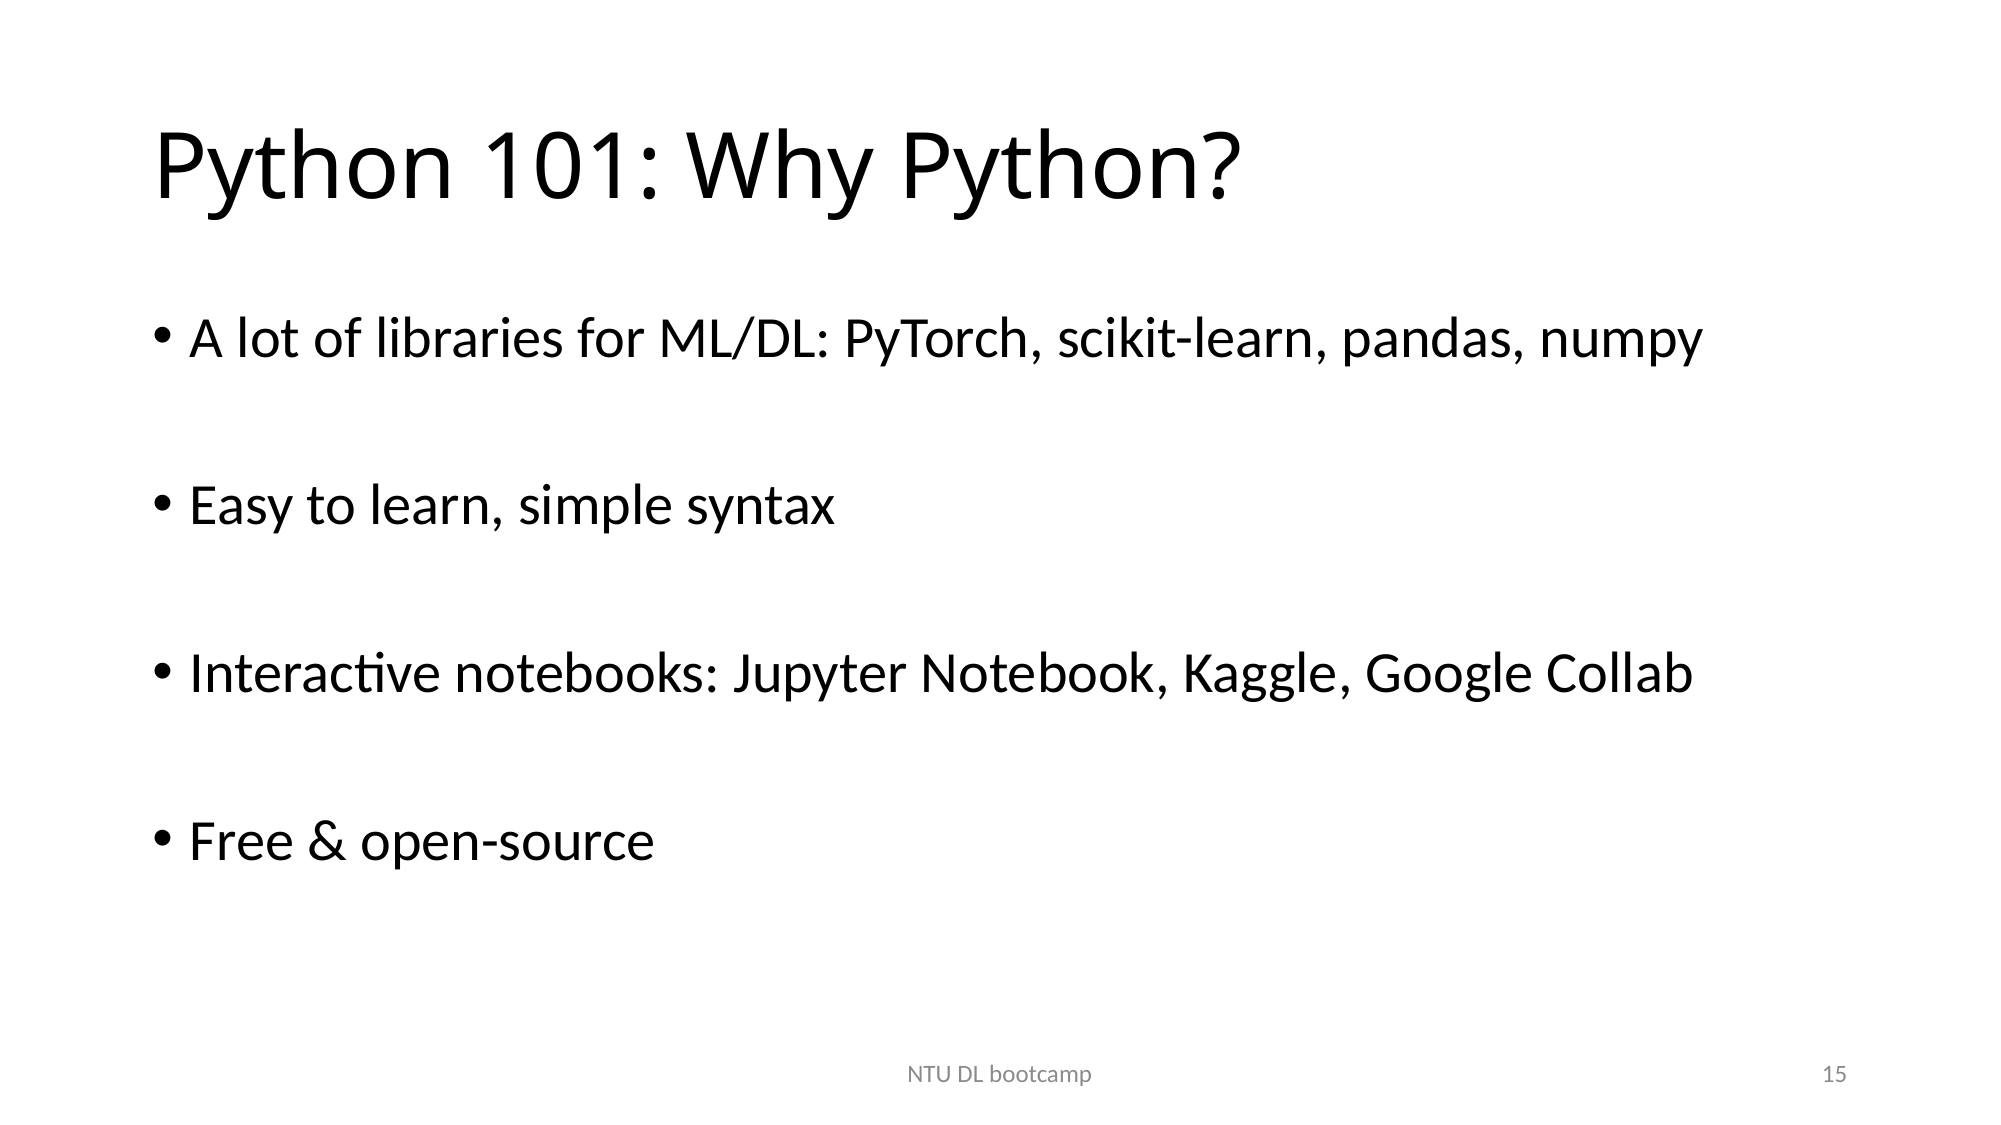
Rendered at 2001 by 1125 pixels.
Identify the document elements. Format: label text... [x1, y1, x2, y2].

title Python 101: Why Python? [137, 59, 1863, 278]
list A lot of libraries for ML/DL: PyTorch, scikit-learn, pandas, numpy Easy to learn, simple syntax Interactive notebooks: Jupyter Notebook, Kaggle, Google Collab Free & open-source [137, 299, 1863, 1014]
footer NTU DL bootcamp [662, 1042, 1338, 1103]
slide_number 15 [1412, 1042, 1863, 1103]
